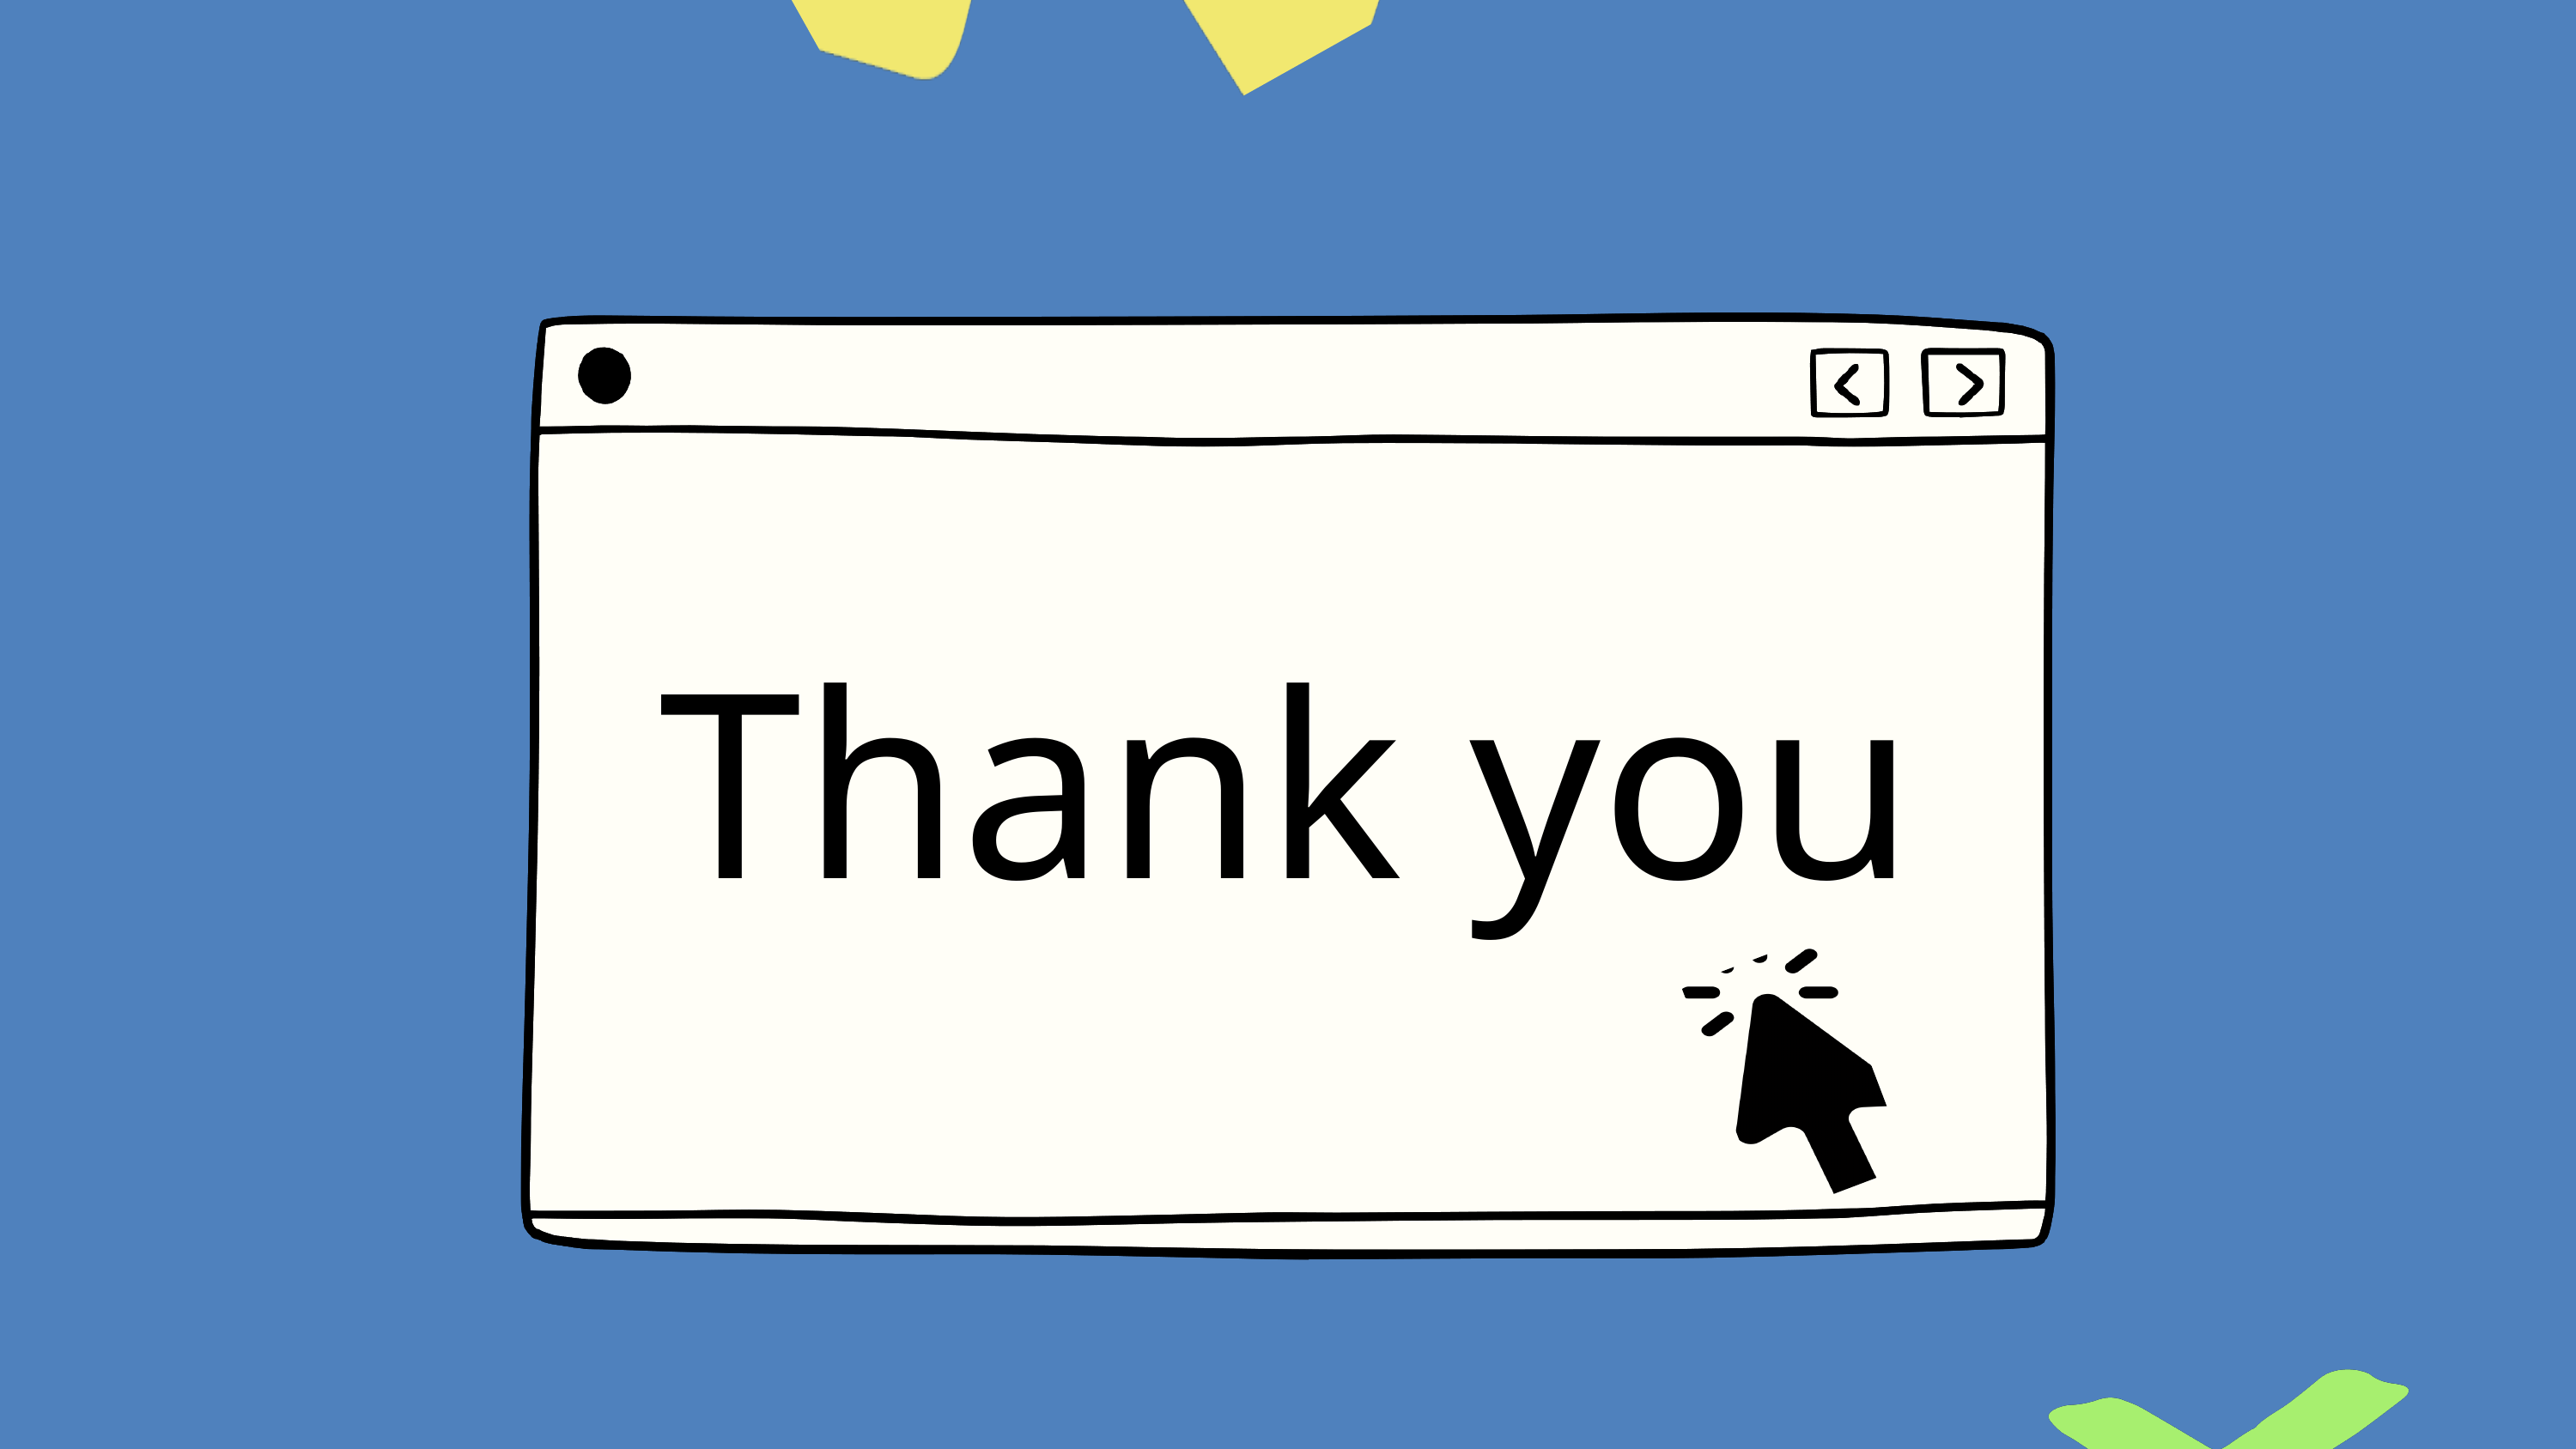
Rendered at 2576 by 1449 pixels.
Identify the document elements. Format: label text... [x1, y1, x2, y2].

text_box [1680, 933, 1910, 1219]
text_box [520, 312, 2056, 1260]
text_box [2038, 1367, 2426, 1449]
text_box Thank you [586, 570, 1990, 931]
text_box [791, 0, 1414, 266]
